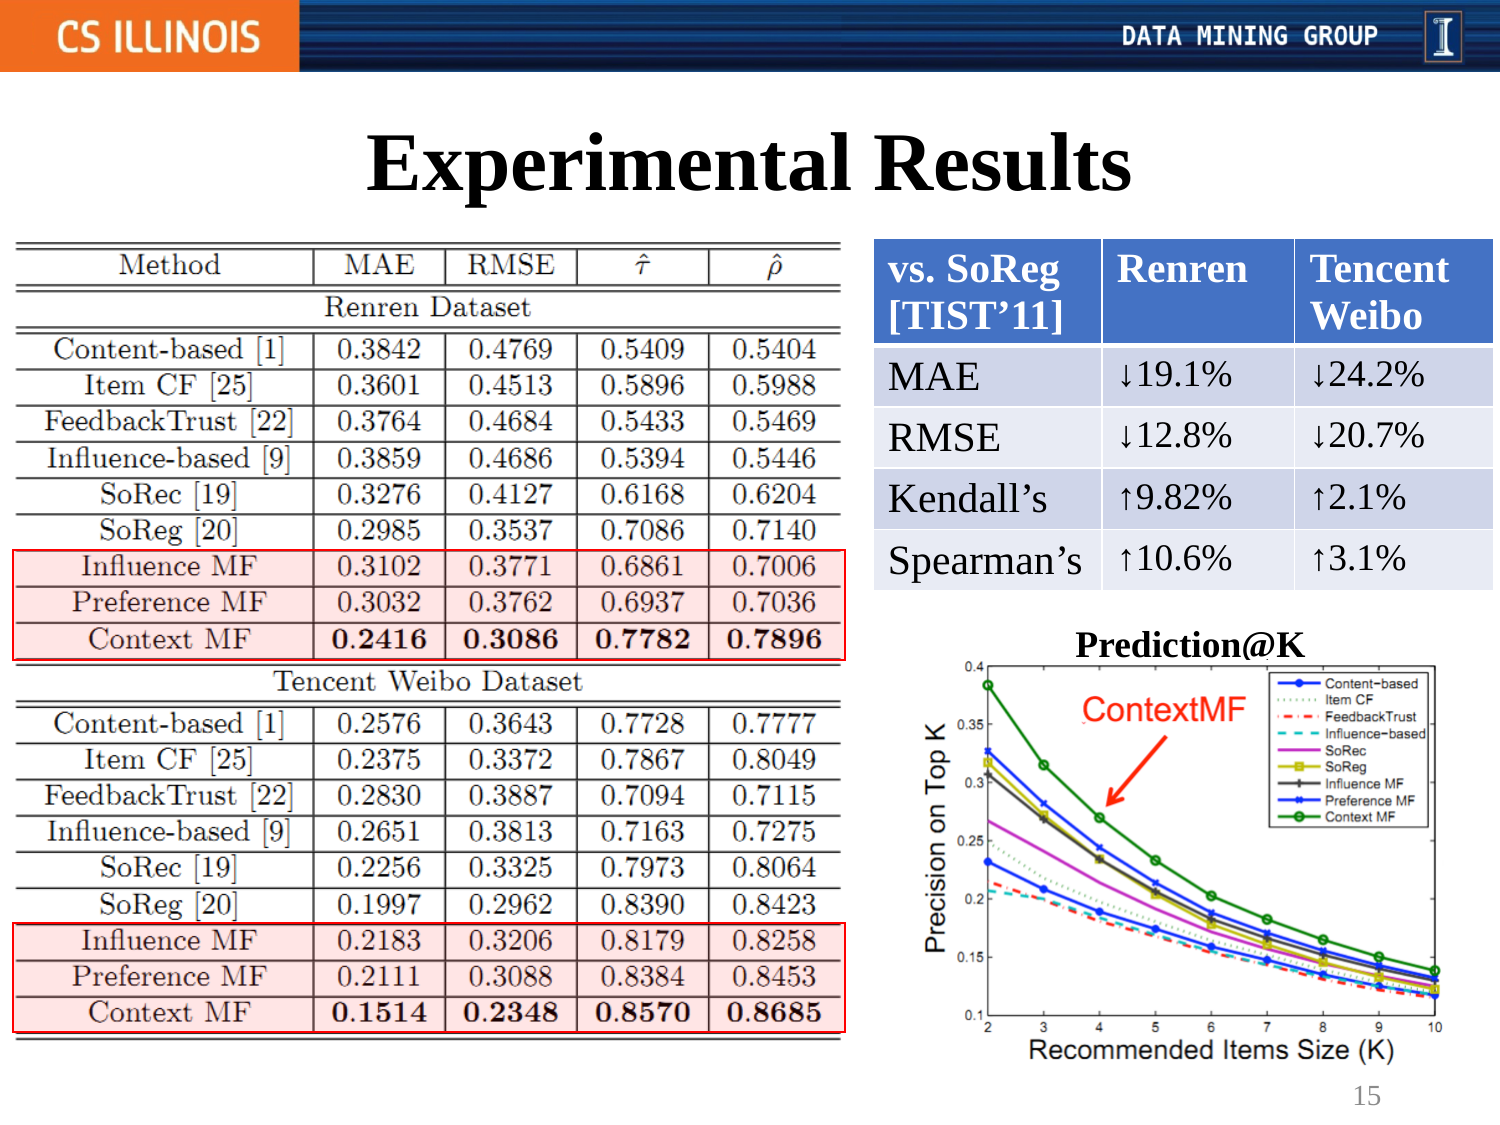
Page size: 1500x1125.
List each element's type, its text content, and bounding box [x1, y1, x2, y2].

table_cell ↑10.6% [1103, 530, 1294, 590]
table_cell RMSE [874, 408, 1101, 467]
table_cell MAE [874, 348, 1101, 406]
table_header Renren [1103, 239, 1294, 343]
table_header Tencent Weibo [1295, 239, 1493, 343]
picture [923, 660, 1444, 1067]
picture [0, 0, 1500, 72]
table_cell ↑2.1% [1295, 469, 1493, 529]
table_cell ↓12.8% [1103, 408, 1294, 467]
slide_number 15 [1059, 1074, 1397, 1113]
table_cell Kendall’s [874, 469, 1101, 529]
table_header vs. SoReg [TIST’11] [874, 239, 1101, 343]
table_cell ↓24.2% [1295, 348, 1493, 406]
table_cell ↓20.7% [1295, 408, 1493, 467]
table_cell ↑3.1% [1295, 530, 1493, 590]
table_cell ↑9.82% [1103, 469, 1294, 529]
title Experimental Results [103, 100, 1397, 227]
table_cell Spearman’s [874, 530, 1101, 590]
picture [12, 242, 846, 1044]
table_cell ↓19.1% [1103, 348, 1294, 406]
text_box Prediction@K [1060, 612, 1321, 660]
